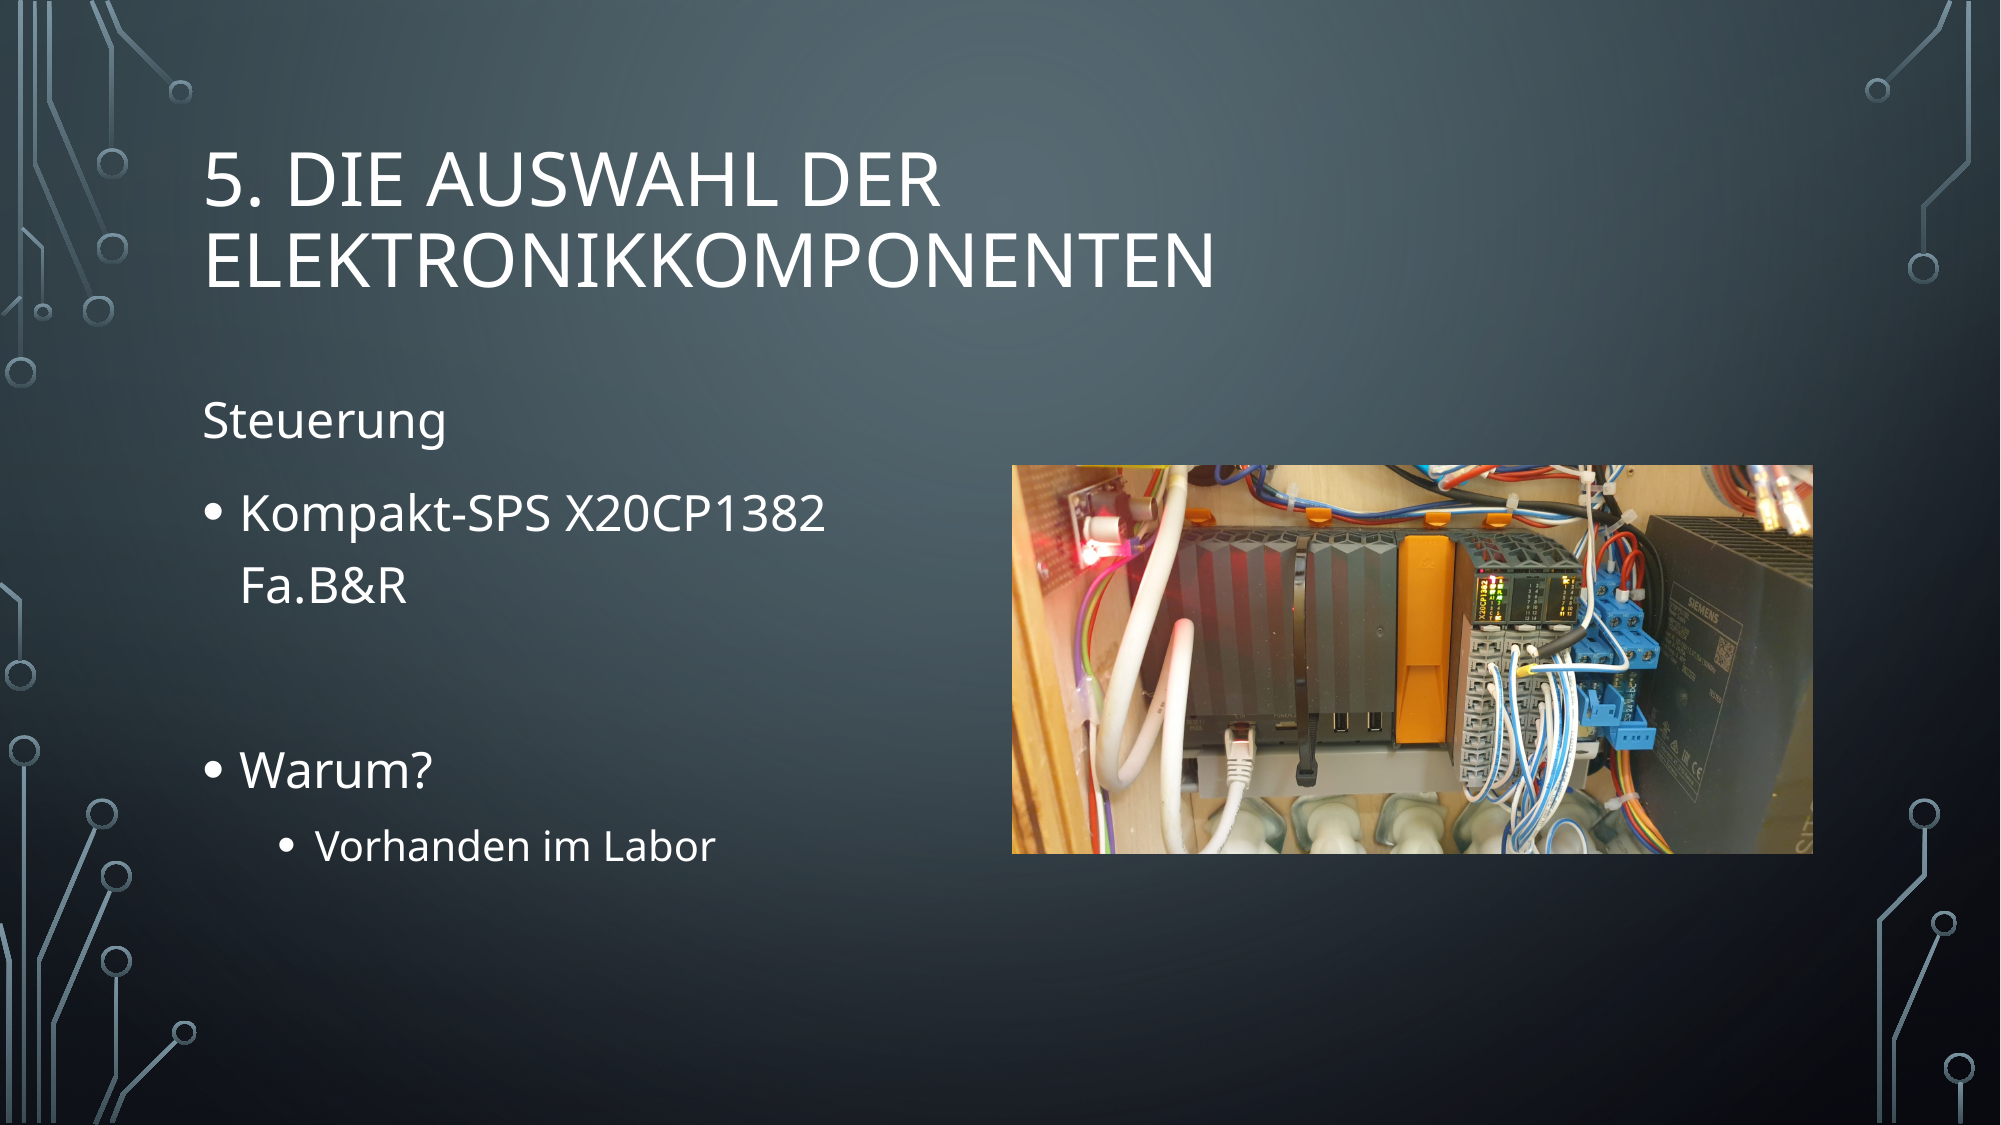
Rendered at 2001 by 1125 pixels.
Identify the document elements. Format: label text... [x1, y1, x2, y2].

list Steuerung Kompakt-SPS X20CP1382 Fa.B&R Warum? Vorhanden im Labor [187, 369, 988, 950]
title 5. Die Auswahl der Elektronikkomponenten [187, 101, 1813, 344]
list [1012, 464, 1813, 855]
